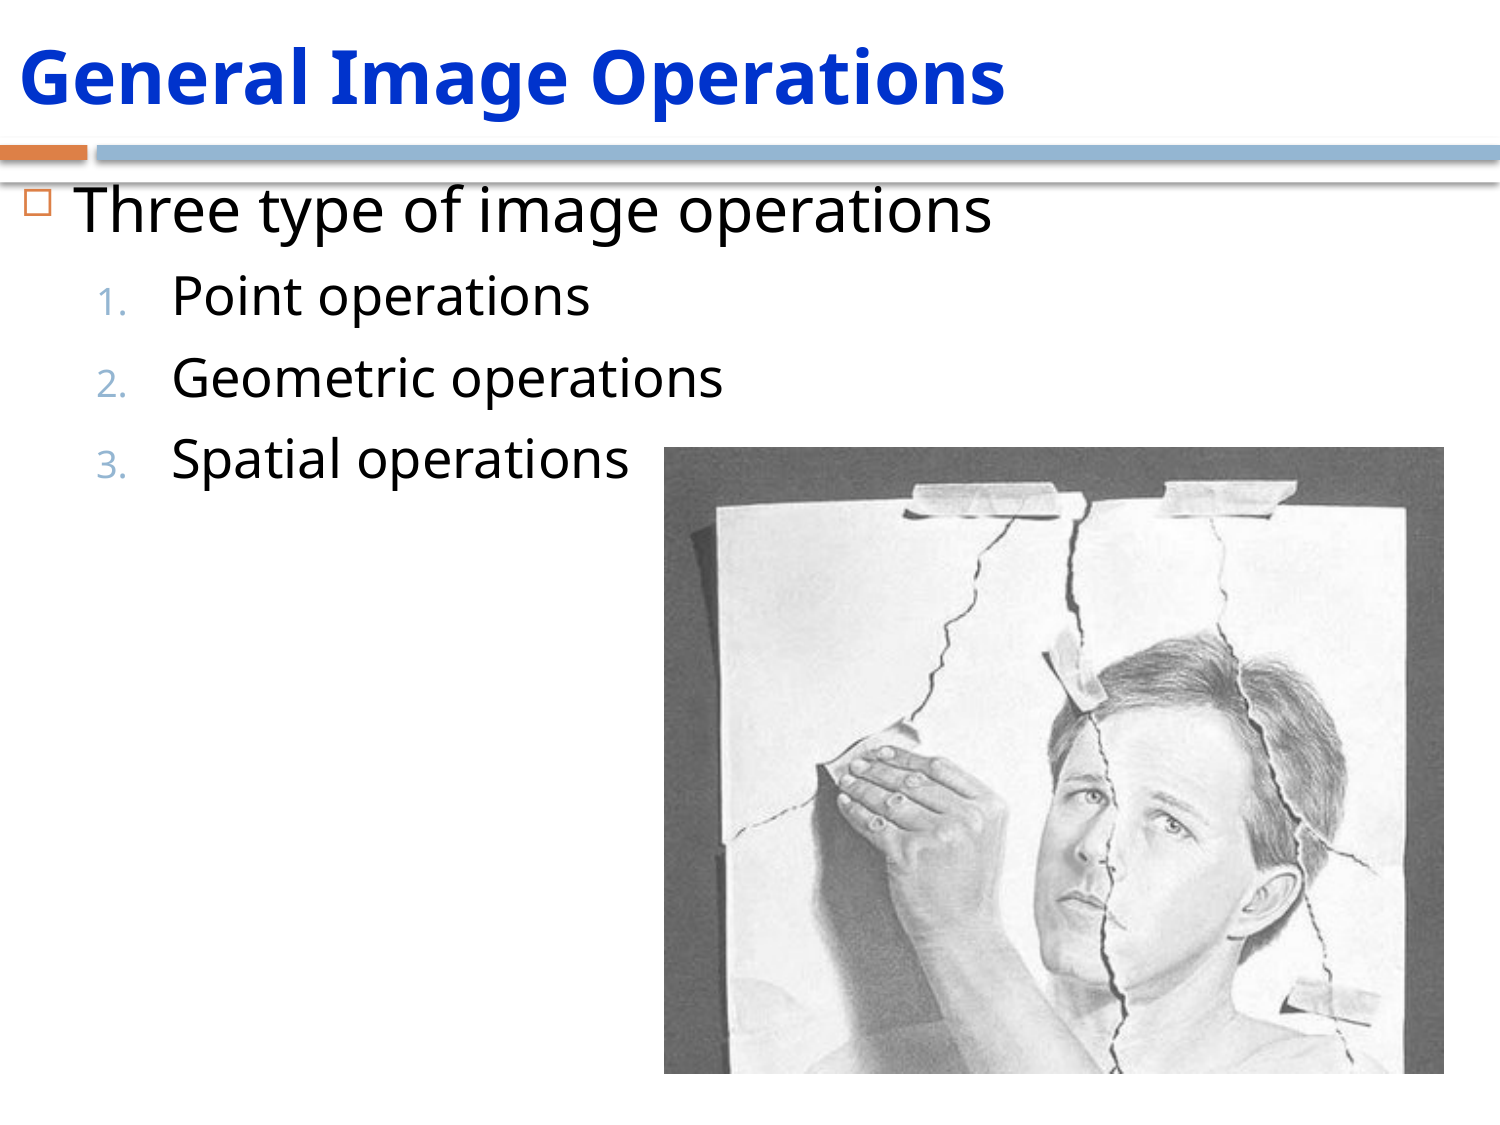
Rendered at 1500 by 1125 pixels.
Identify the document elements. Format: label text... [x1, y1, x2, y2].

title General Image Operations [3, 0, 1500, 150]
list Three type of image operations Point operations Geometric operations Spatial operations [6, 162, 1494, 1088]
picture [663, 447, 1445, 1074]
